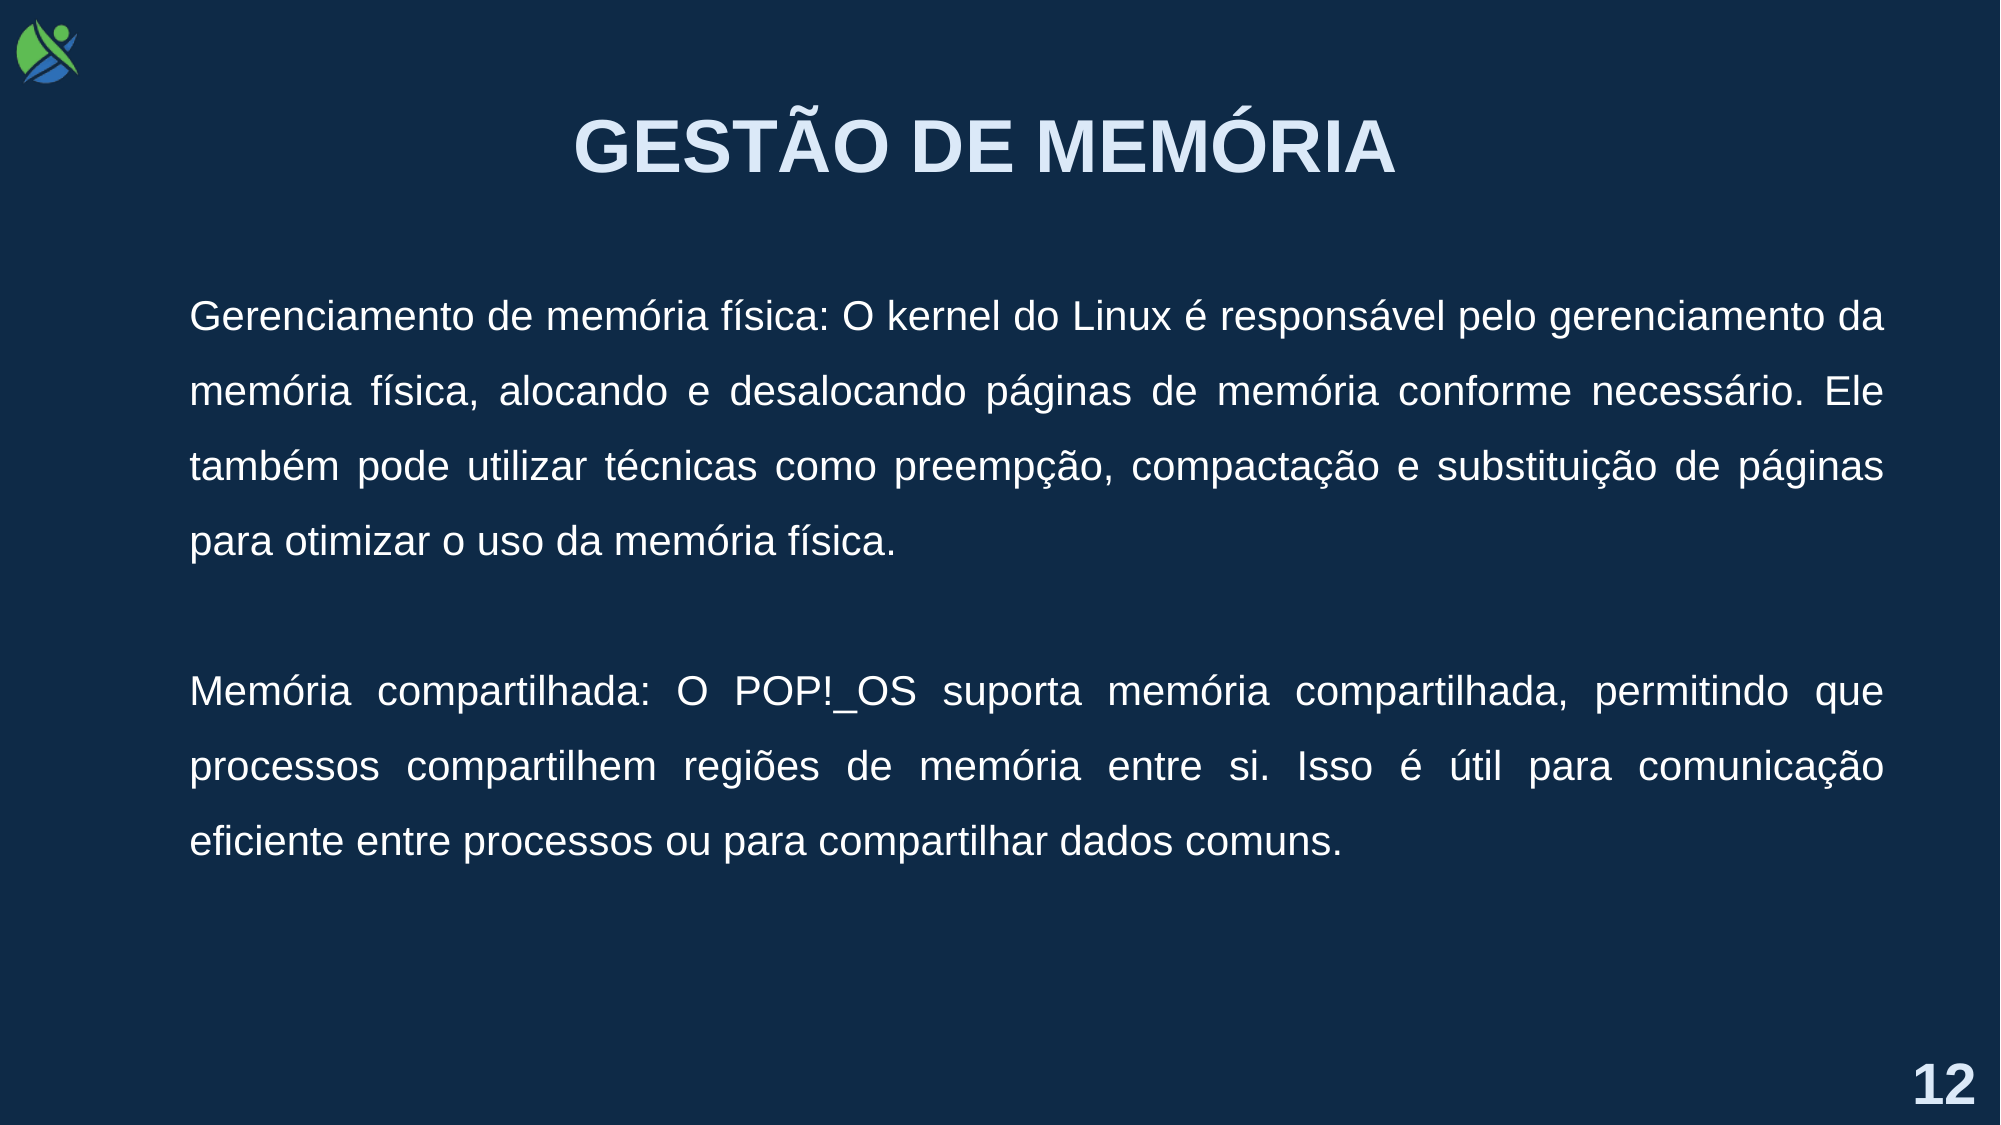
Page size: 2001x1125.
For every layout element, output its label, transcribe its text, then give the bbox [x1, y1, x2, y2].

picture [0, 0, 205, 91]
text_box 12 [1897, 1039, 2000, 1124]
text_box Gerenciamento de memória física: O kernel do Linux é responsável pelo gerenciamento da memória física, alocando e desalocando páginas de memória conforme necessário. Ele também pode utilizar técnicas como preempção, compactação e substituição de páginas para otimizar o uso da memória física. Memória compartilhada: O POP!_OS suporta memória compartilhada, permitindo que processos compartilhem regiões de memória entre si. Isso é útil para comunicação eficiente entre processos ou para compartilhar dados comuns. [99, 256, 1901, 872]
text_box GESTÃO DE MEMÓRIA [559, 90, 1441, 196]
